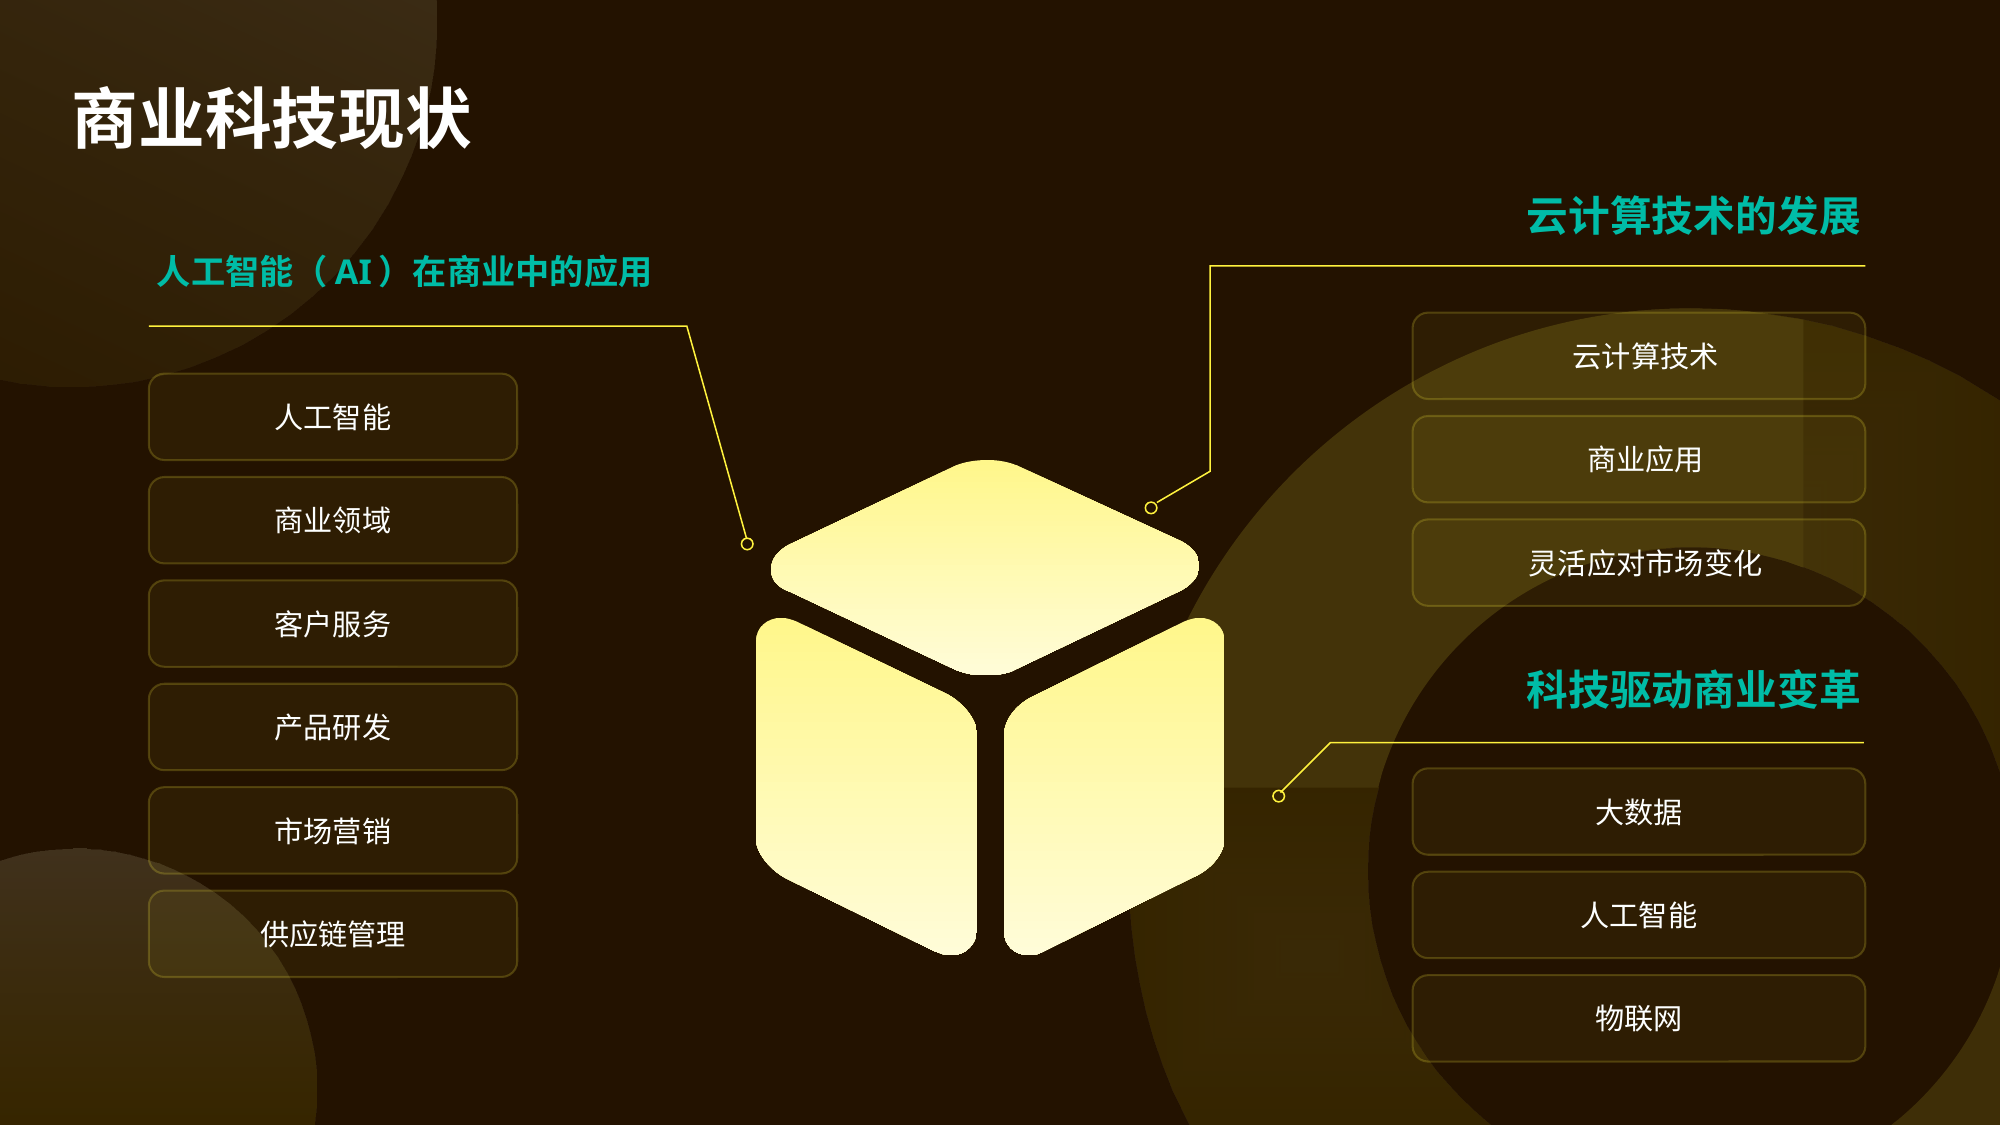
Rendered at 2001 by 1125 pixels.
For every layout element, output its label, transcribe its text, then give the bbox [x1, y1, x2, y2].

text_box 灵活应对市场变化 [1411, 518, 1867, 607]
text_box 商业科技现状 [56, 50, 1943, 169]
text_box 商业应用 [1411, 414, 1867, 504]
text_box 市场营销 [147, 786, 519, 875]
text_box [148, 325, 748, 537]
text_box [1282, 741, 1864, 793]
text_box 科技驱动商业变革 [1355, 656, 1876, 722]
text_box 云计算技术 [1411, 311, 1867, 401]
text_box [1209, 264, 1866, 480]
text_box 人工智能 [147, 372, 519, 462]
text_box 商业领域 [147, 475, 519, 565]
text_box 人工智能（AI）在商业中的应用 [142, 238, 671, 304]
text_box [756, 459, 1225, 956]
text_box 供应链管理 [147, 889, 519, 979]
text_box [740, 537, 755, 551]
text_box 产品研发 [147, 682, 519, 772]
text_box 客户服务 [147, 579, 519, 668]
text_box 云计算技术的发展 [1355, 181, 1876, 247]
text_box [1271, 789, 1286, 803]
text_box 物联网 [1411, 974, 1867, 1063]
text_box [0, 0, 2000, 1125]
text_box 大数据 [1411, 767, 1867, 856]
text_box 人工智能 [1411, 870, 1867, 960]
